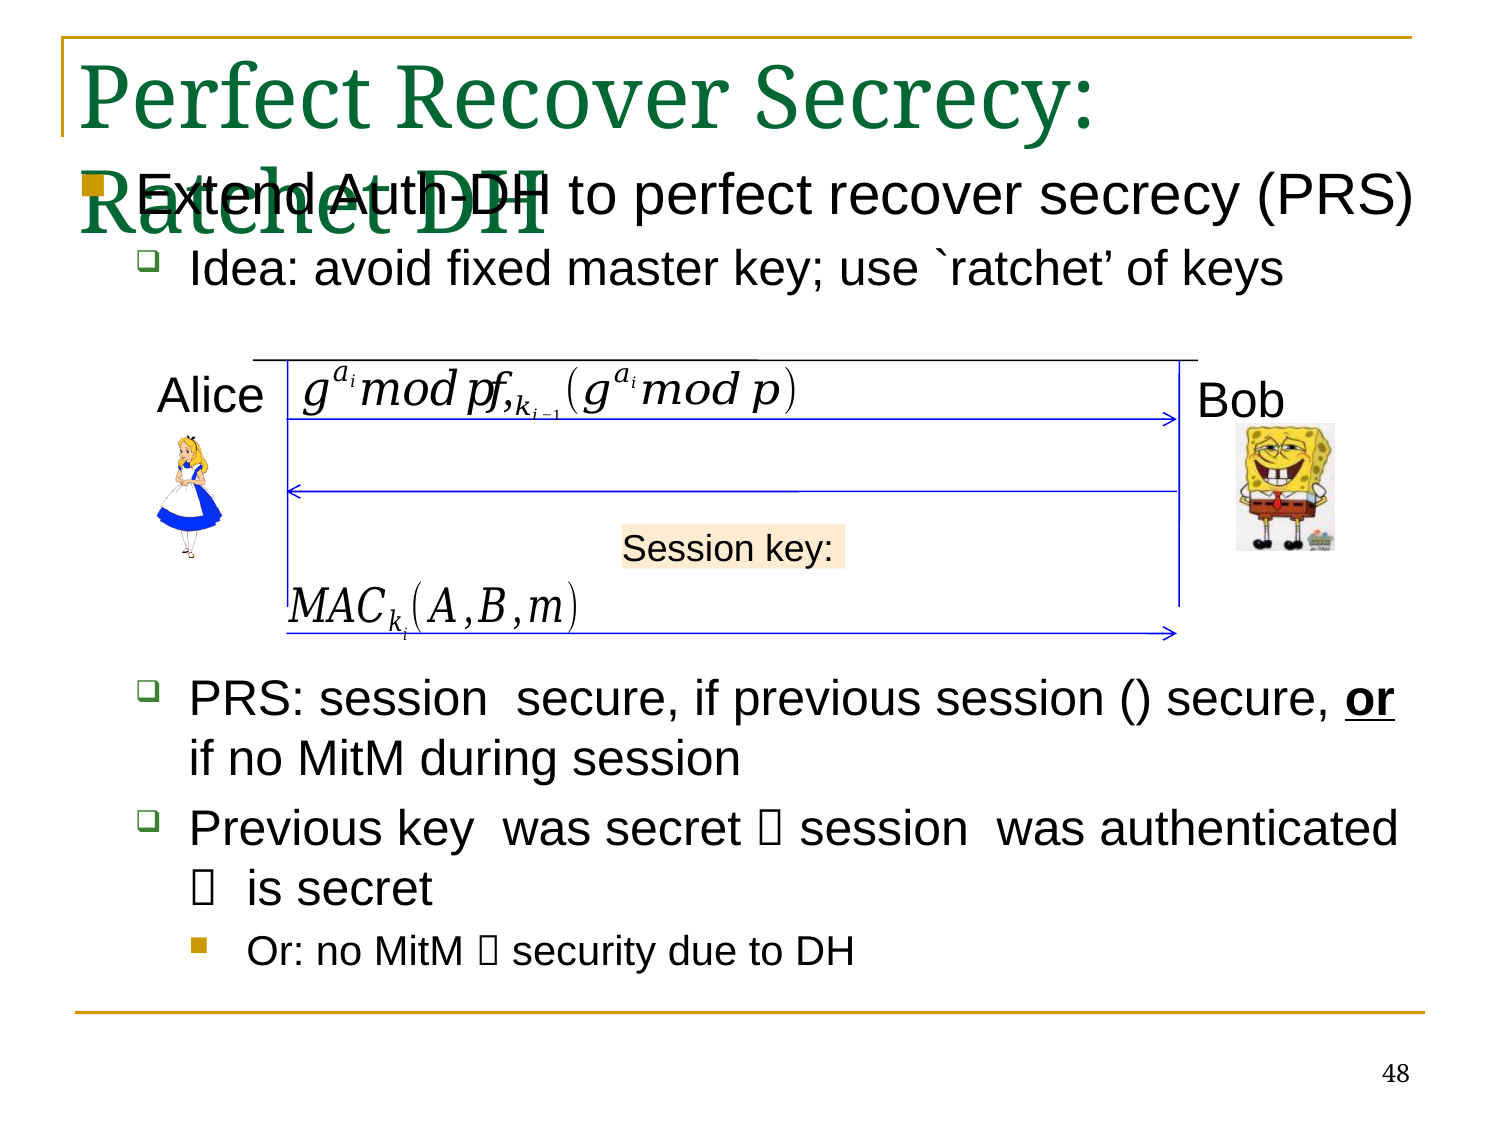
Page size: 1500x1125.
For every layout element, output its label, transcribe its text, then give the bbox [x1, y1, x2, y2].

text_box [558, 411, 1177, 427]
slide_number 48 [1074, 1024, 1425, 1100]
text_box Alice [142, 354, 280, 430]
text_box [406, 626, 1177, 641]
text_box Bob [1181, 359, 1301, 435]
title Perfect Recover Secrecy: Ratchet DH [63, 33, 1440, 149]
picture [1236, 423, 1336, 551]
text_box [286, 484, 1177, 499]
picture [141, 423, 230, 559]
